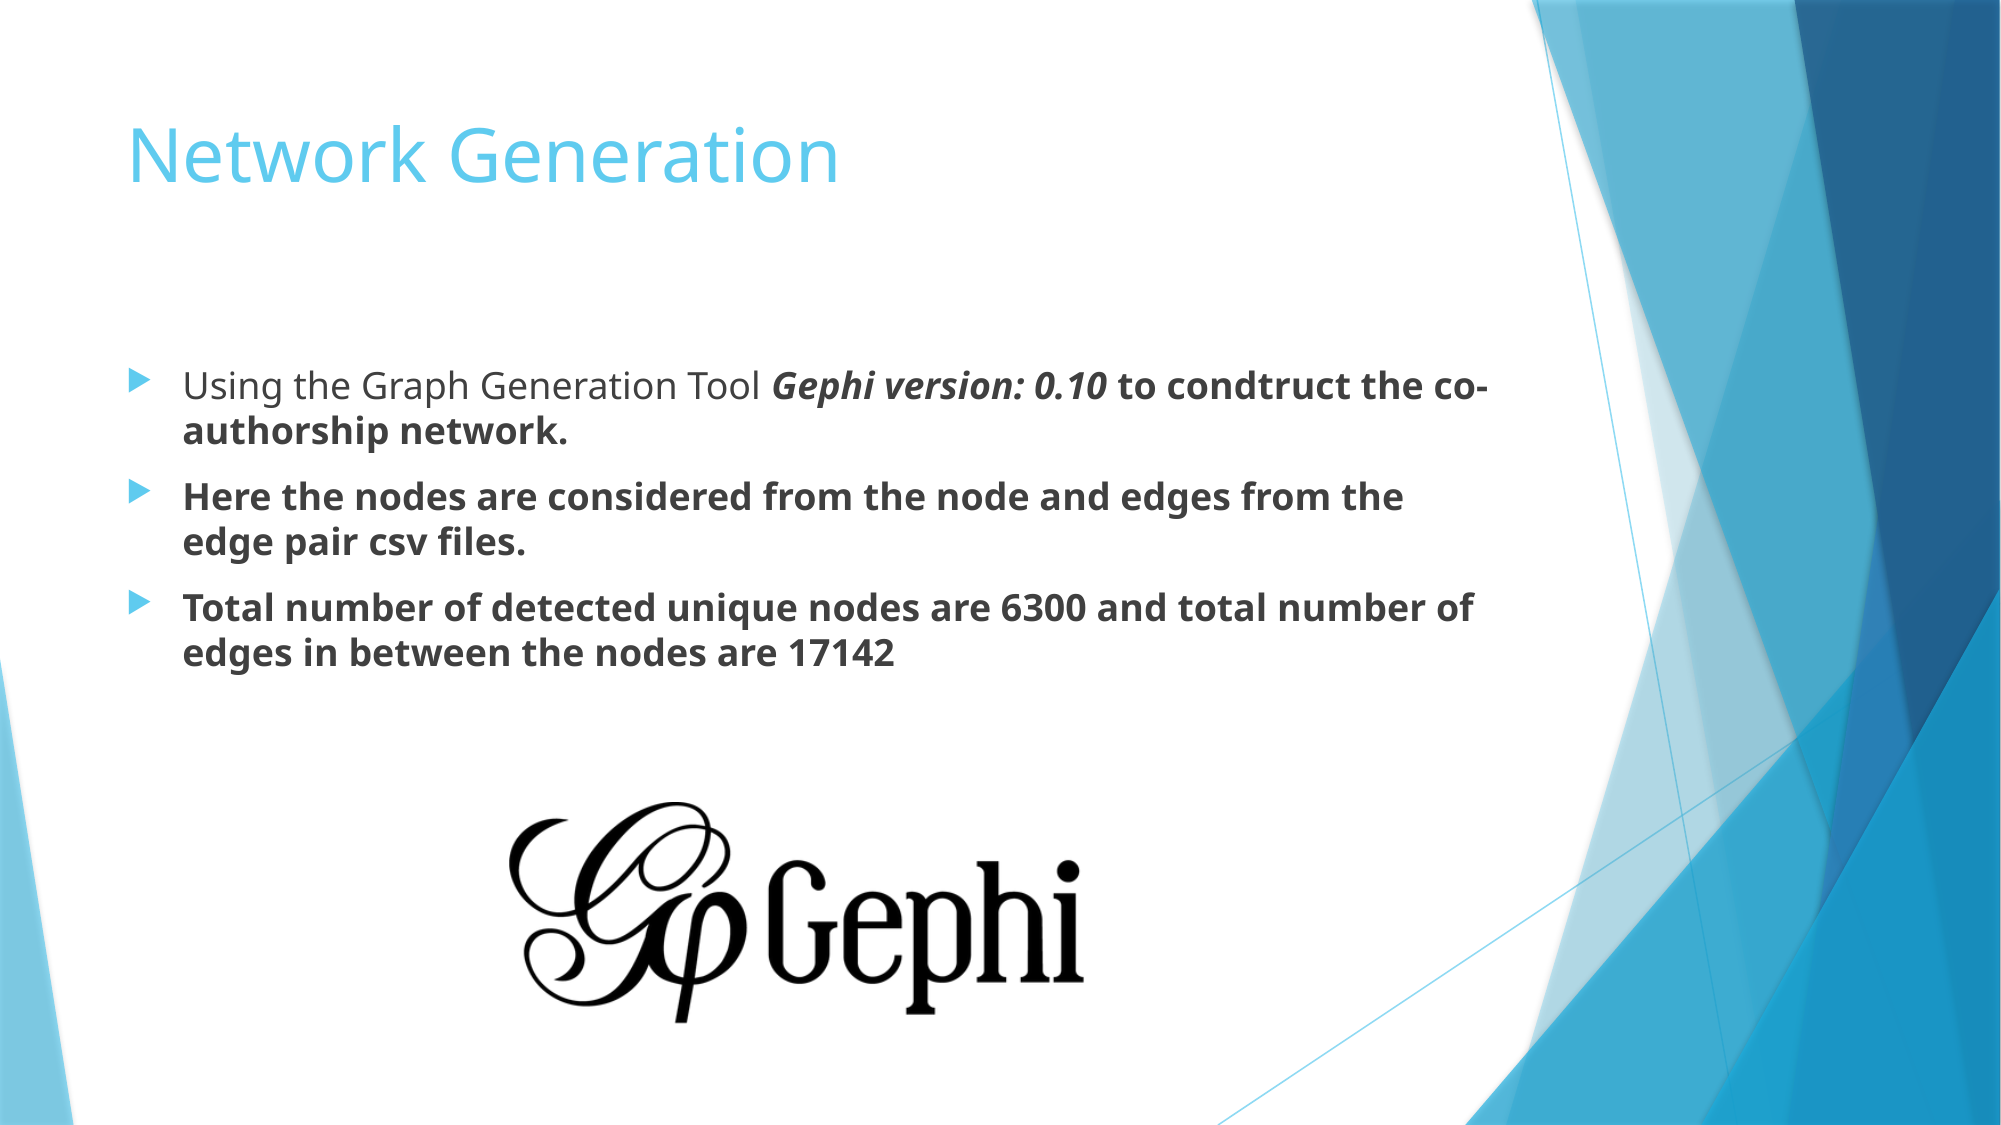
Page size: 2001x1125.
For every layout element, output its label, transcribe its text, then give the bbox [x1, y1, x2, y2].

list Using the Graph Generation Tool Gephi version: 0.10 to condtruct the co-authorship network. Here the nodes are considered from the node and edges from the edge pair csv files. Total number of detected unique nodes are 6300 and total number of edges in between the nodes are 17142 [111, 354, 1522, 992]
title Network Generation [111, 99, 1522, 317]
picture [509, 801, 1086, 1026]
